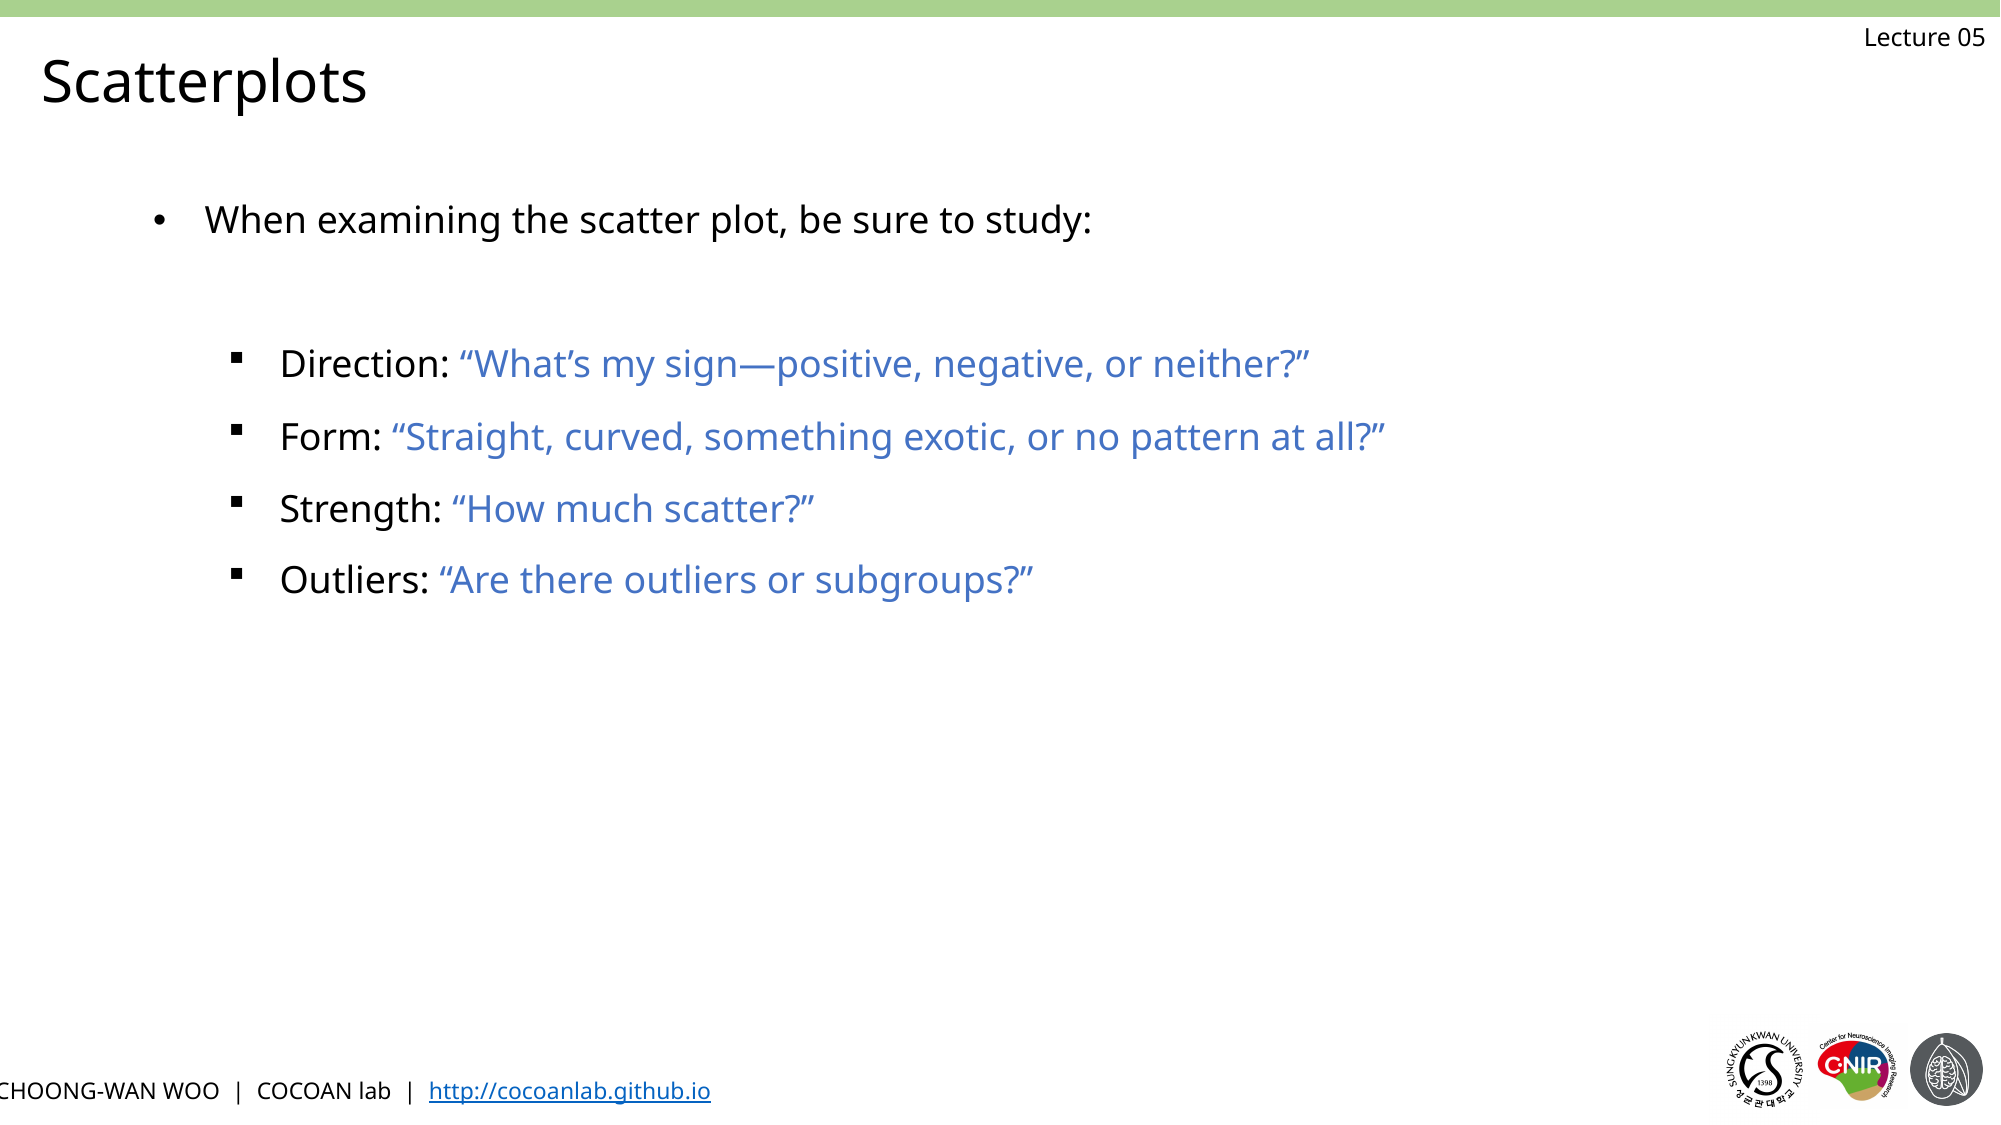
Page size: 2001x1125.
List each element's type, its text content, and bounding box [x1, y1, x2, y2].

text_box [1709, 1014, 1983, 1125]
text_box Lecture 05 [1623, 13, 2000, 59]
text_box When examining the scatter plot, be sure to study: Direction: “What’s my sign—positive, negative, or neither?” Form: “Straight, curved, something exotic, or no pattern at all?” Strength: “How much scatter?” Outliers: “Are there outliers or subgroups?” [138, 162, 1401, 753]
text_box Scatterplots [26, 36, 383, 122]
text_box CHOONG-WAN WOO | COCOAN lab | http://cocoanlab.github.io [0, 1069, 727, 1116]
text_box [0, 0, 2000, 18]
